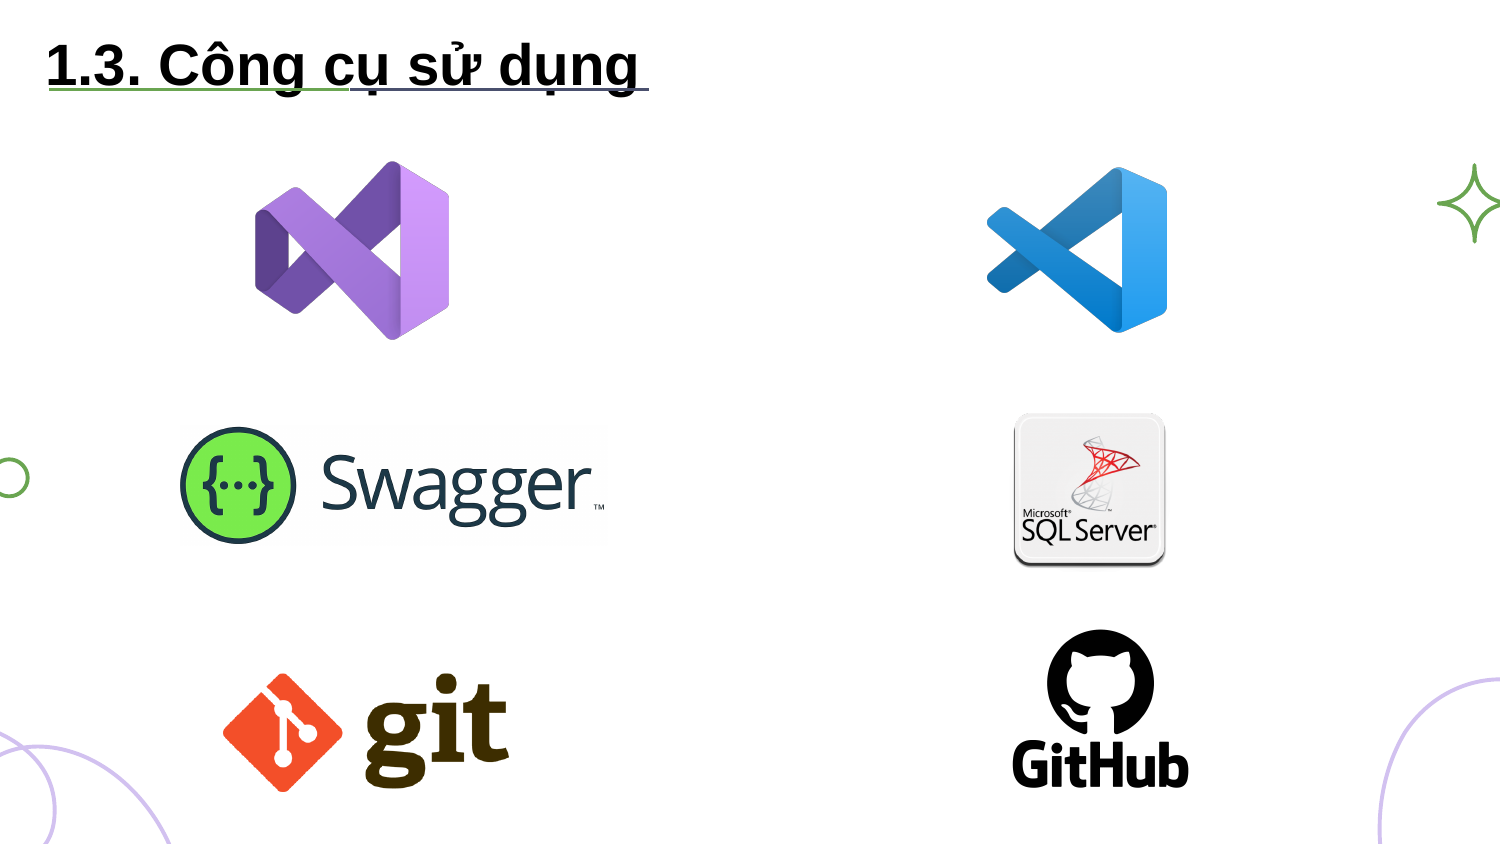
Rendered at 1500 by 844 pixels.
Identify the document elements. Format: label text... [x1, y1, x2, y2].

picture [956, 627, 1246, 790]
picture [245, 152, 458, 348]
picture [1006, 409, 1174, 573]
picture [986, 167, 1167, 333]
text_box 1.3. Công cụ sử dụng [30, 29, 1107, 94]
picture [179, 425, 609, 547]
picture [167, 662, 582, 804]
